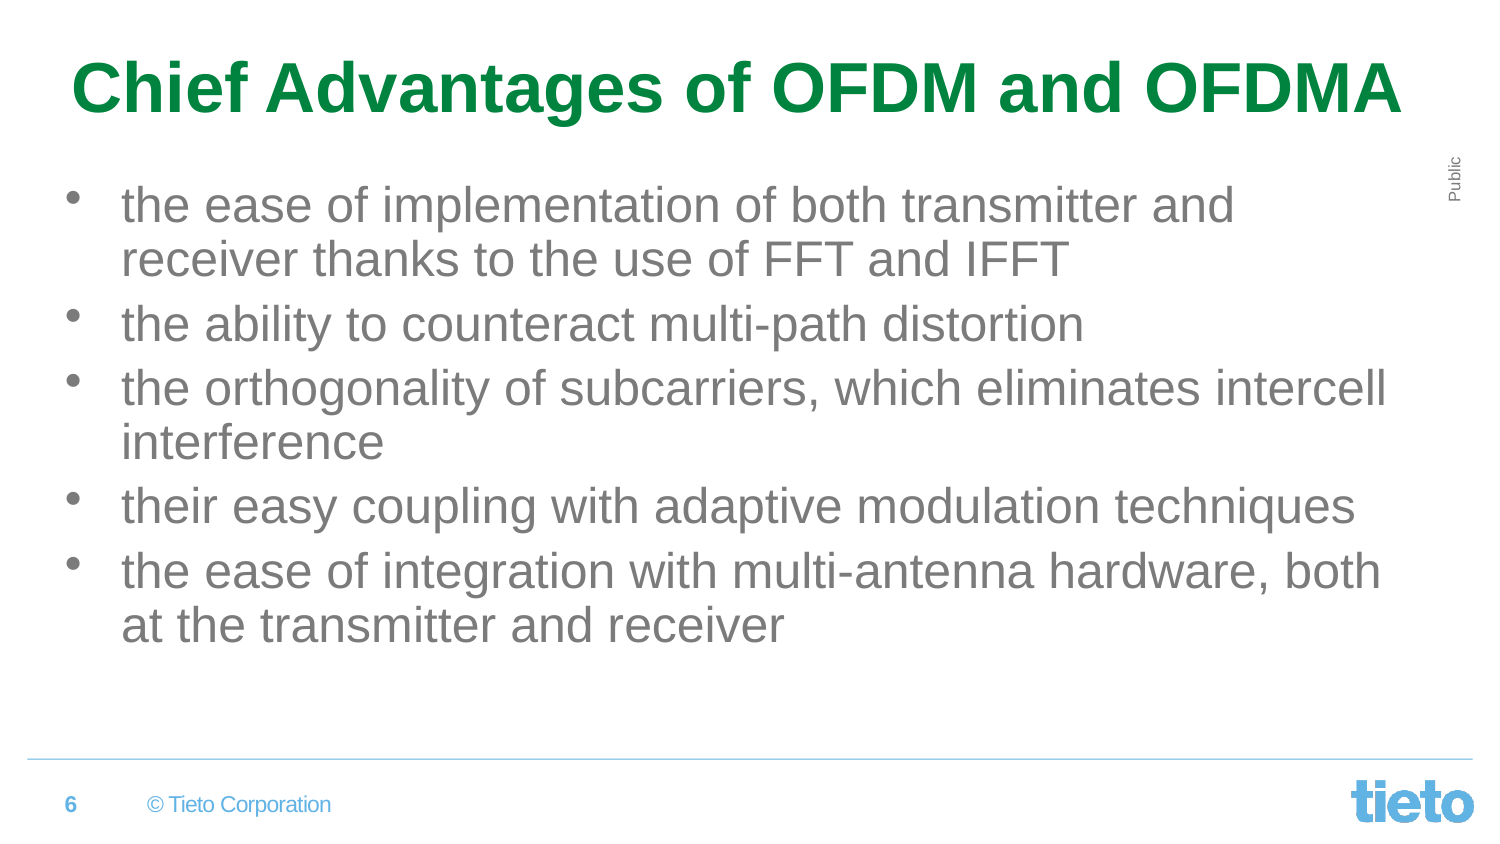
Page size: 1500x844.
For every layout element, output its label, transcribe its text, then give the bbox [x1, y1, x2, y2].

title Chief Advantages of OFDM and OFDMA [71, 41, 1422, 157]
list the ease of implementation of both transmitter and receiver thanks to the use of FFT and IFFT the ability to counteract multi-path distortion the orthogonality of subcarriers, which eliminates intercell interference their easy coupling with adaptive modulation techniques the ease of integration with multi-antenna hardware, both at the transmitter and receiver [64, 179, 1416, 730]
picture [1350, 780, 1475, 823]
slide_number 6 [64, 791, 124, 817]
